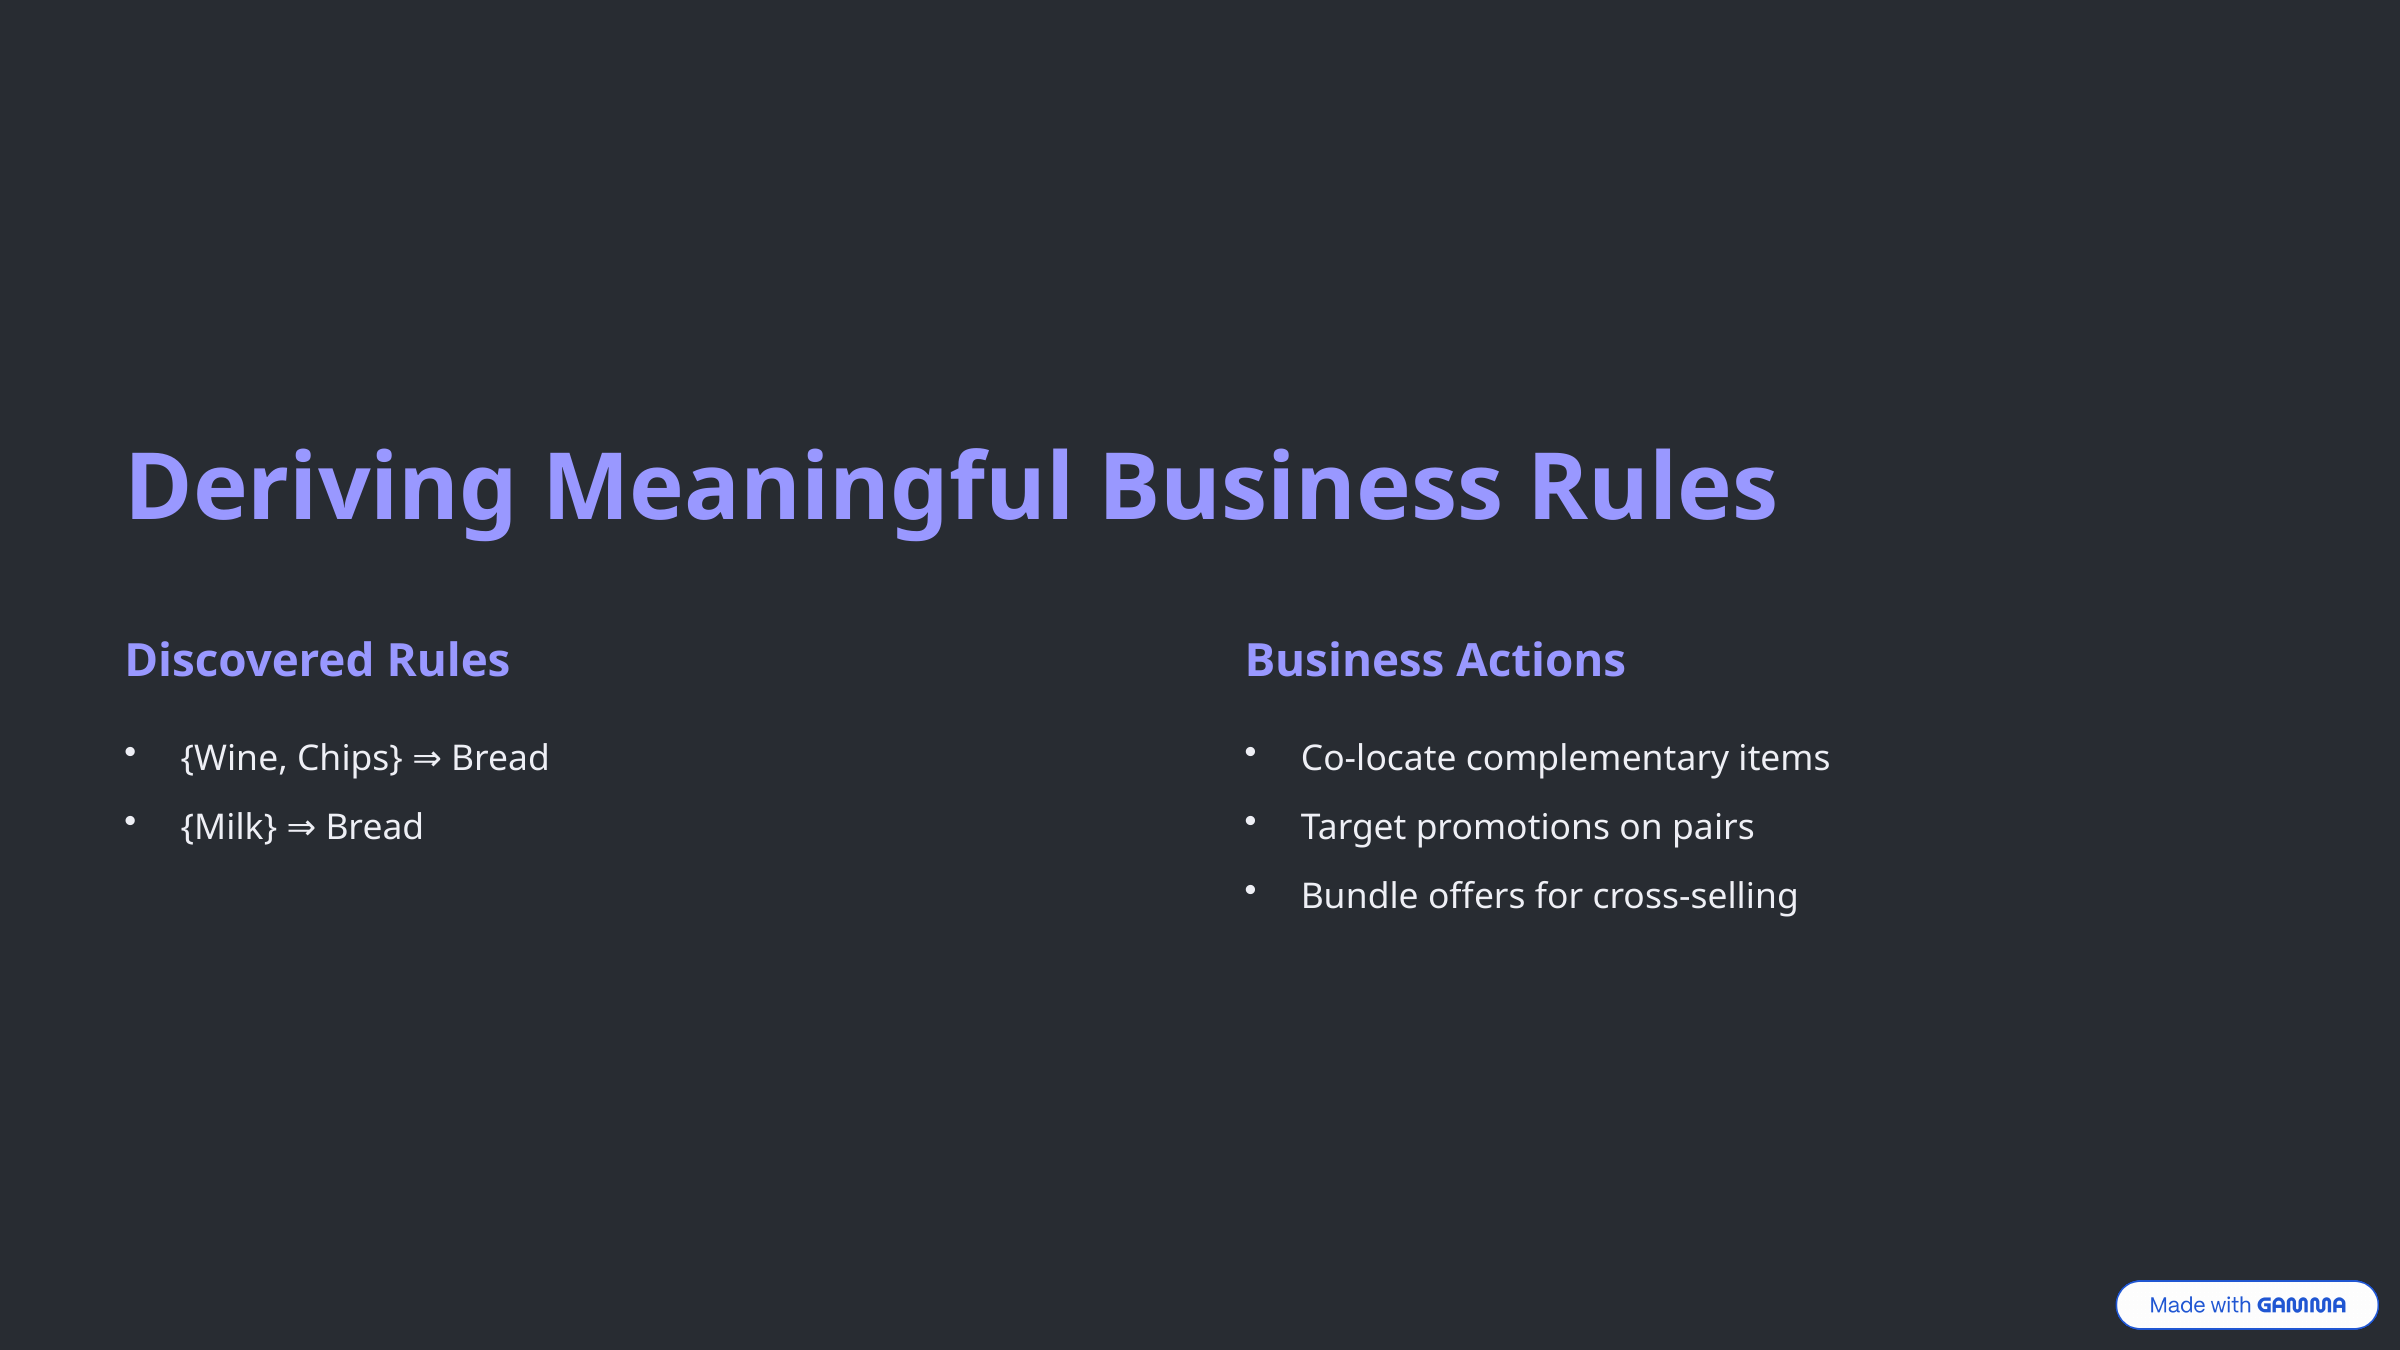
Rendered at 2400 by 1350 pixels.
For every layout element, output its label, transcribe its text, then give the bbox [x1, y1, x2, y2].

text_box Discovered Rules [124, 626, 592, 686]
text_box {Wine, Chips} ⇒ Bread [124, 720, 1157, 778]
text_box {Milk} ⇒ Bread [124, 790, 1157, 848]
text_box Deriving Meaningful Business Rules [124, 421, 1582, 538]
text_box Target promotions on pairs [1244, 790, 2277, 848]
text_box Bundle offers for cross-selling [1244, 859, 2277, 917]
picture [2106, 1271, 2389, 1339]
text_box Business Actions [1244, 626, 1713, 686]
text_box Co-locate complementary items [1244, 720, 2277, 778]
